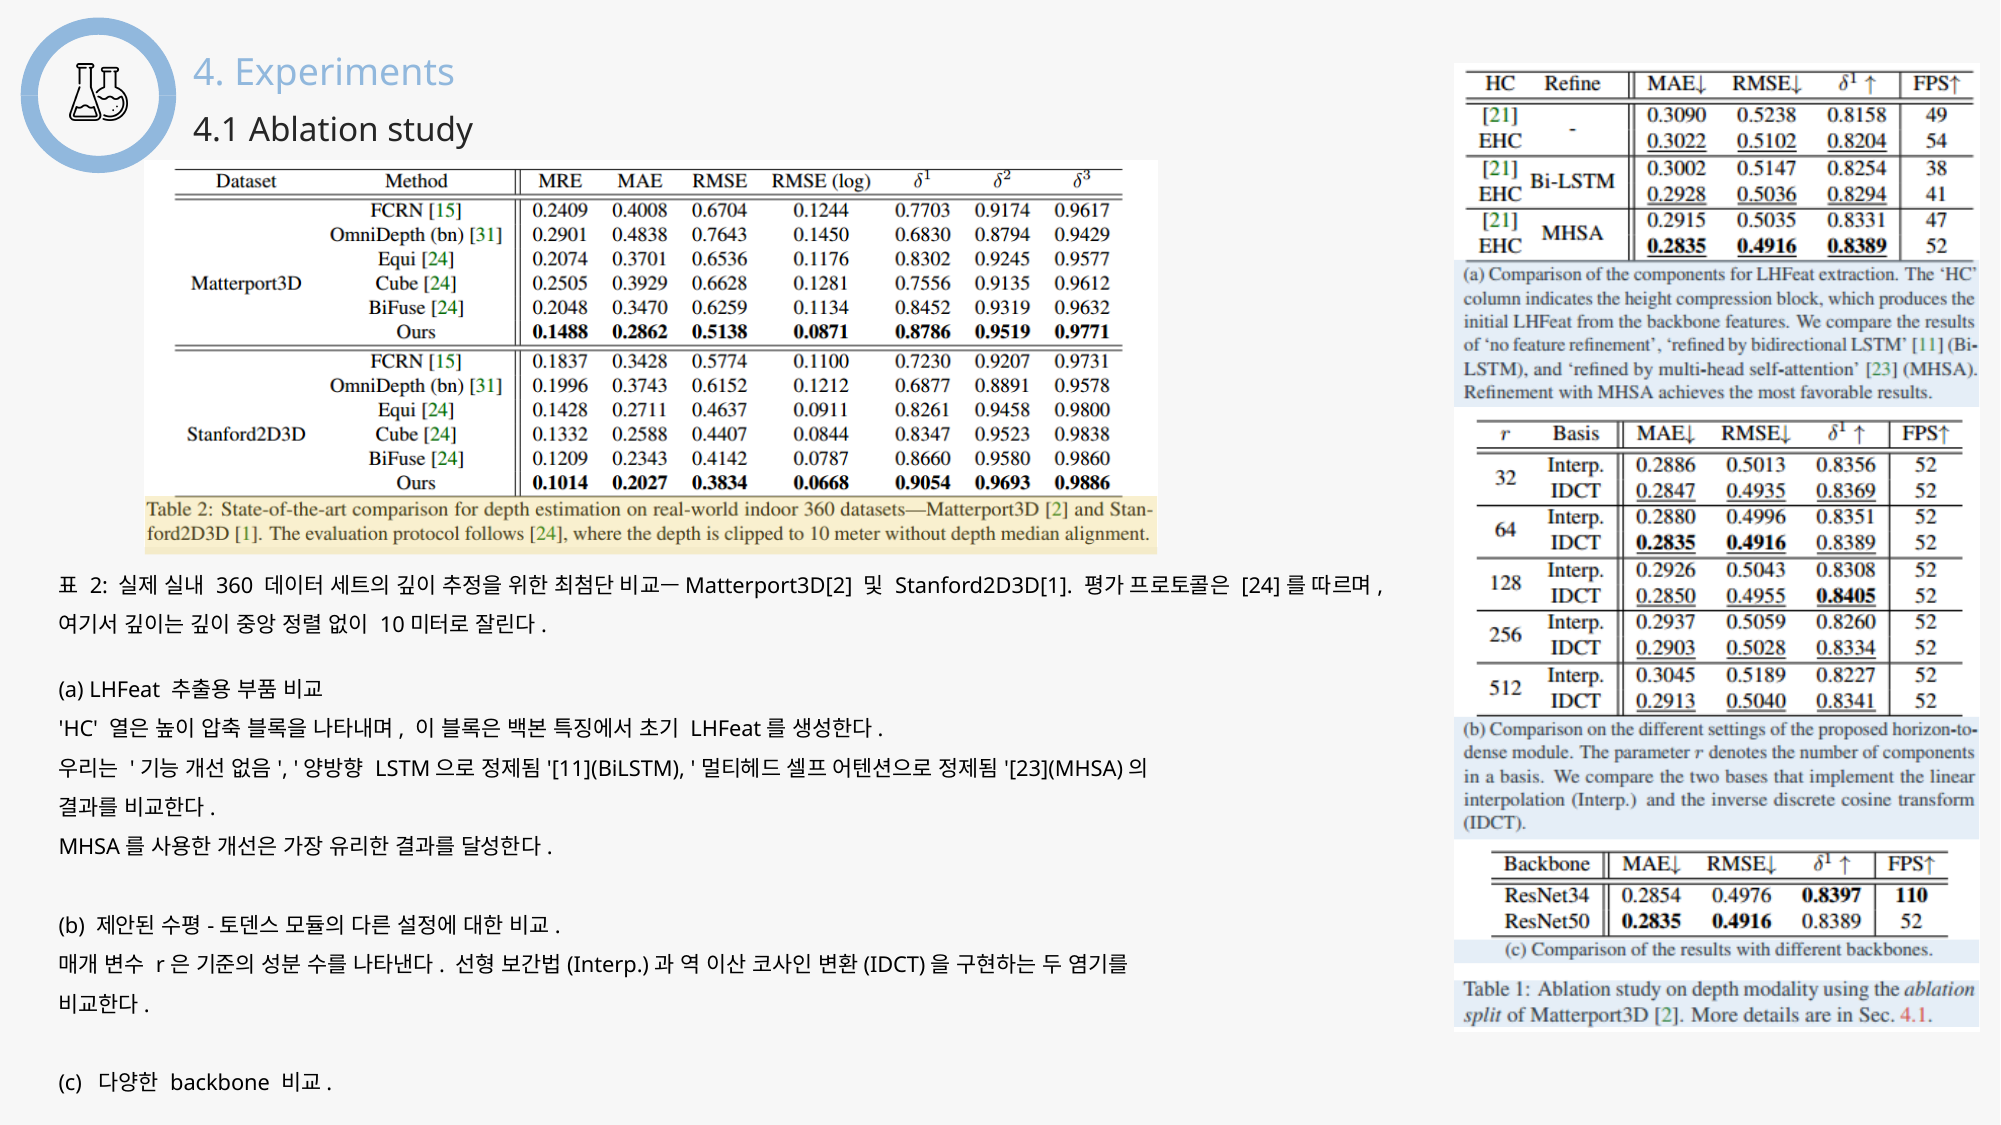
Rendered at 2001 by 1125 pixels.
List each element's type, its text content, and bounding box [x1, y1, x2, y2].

text_box [19, 96, 178, 175]
picture [1454, 63, 1980, 1032]
text_box [19, 16, 178, 97]
text_box 4. Experiments [178, 41, 521, 100]
text_box (a) LHFeat 추출용 부품 비교 'HC' 열은 높이 압축 블록을 나타내며, 이 블록은 백본 특징에서 초기 LHFeat를 생성한다. 우리는 '기능 개선 없음', '양방향 LSTM으로 정제됨'[11](BiLSTM), '멀티헤드 셀프 어텐션으로 정제됨'[23](MHSA)의 결과를 비교한다. MHSA를 사용한 개선은 가장 유리한 결과를 달성한다. (b) 제안된 수평-토덴스 모듈의 다른 설정에 대한 비교. 매개 변수 r은 기준의 성분 수를 나타낸다. 선형 보간법(Interp.)과 역 이산 코사인 변환(IDCT)을 구현하는 두 염기를 비교한다. (c) 다양한 backbone 비교. 표 1: Matterport3D의 절제 분할을 이용한 깊이 모달리티에 대한 절제 연구[2]. 더 자세한 내용은 4.1절에 있다. [43, 655, 1224, 1125]
text_box [144, 547, 1158, 555]
picture [69, 63, 128, 121]
text_box 4.1 Ablation study [178, 100, 823, 156]
picture [144, 160, 1158, 547]
text_box 표 2: 실제 실내 360 데이터 세트의 깊이 추정을 위한 최첨단 비교—Matterport3D[2] 및 Stanford2D3D[1]. 평가 프로토콜은 [24]를 따르며, 여기서 깊이는 깊이 중앙 정렬 없이 10미터로 잘린다. [43, 551, 1443, 645]
